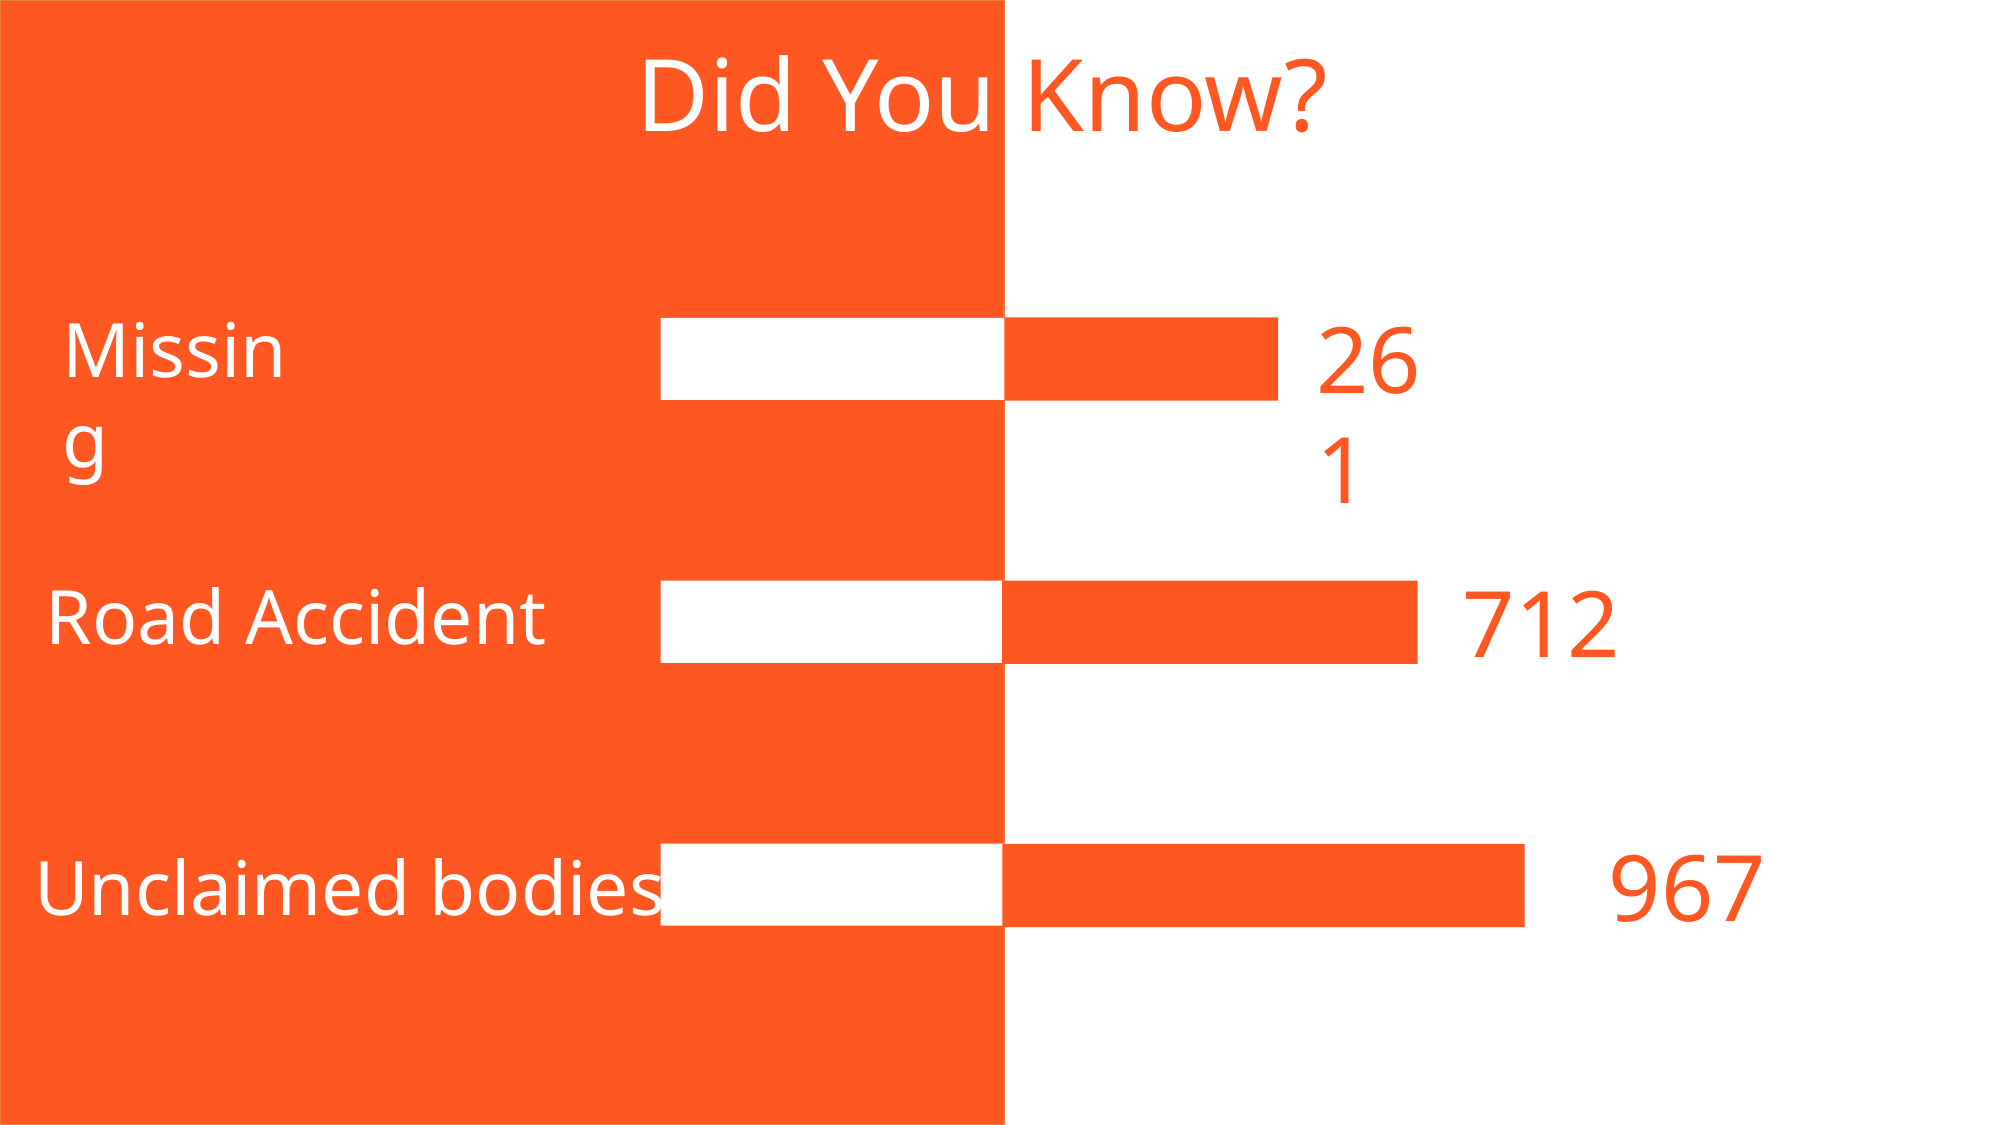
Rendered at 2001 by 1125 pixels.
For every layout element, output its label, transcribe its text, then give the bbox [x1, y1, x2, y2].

text_box [0, 0, 1005, 1125]
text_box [660, 822, 1801, 949]
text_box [660, 295, 1486, 422]
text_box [660, 558, 1655, 685]
text_box Missing [47, 294, 345, 490]
text_box Unclaimed bodies [19, 832, 660, 938]
text_box Road Accident [30, 562, 589, 668]
text_box Did You Know?? [621, 23, 1564, 159]
